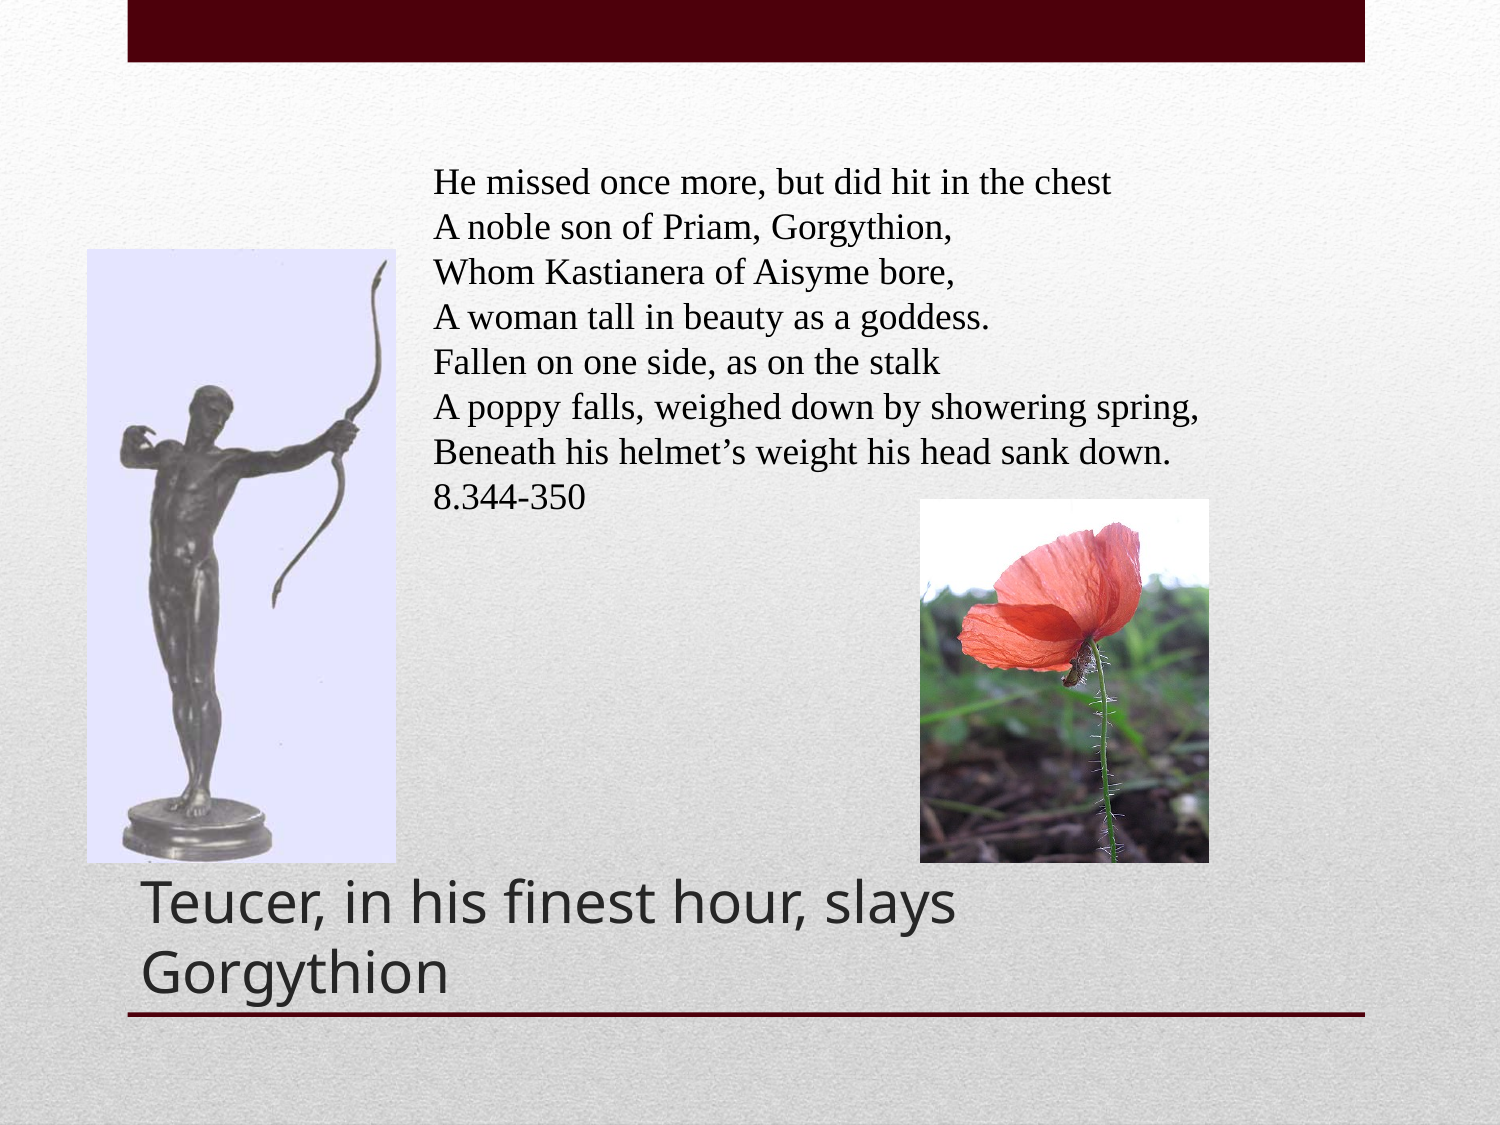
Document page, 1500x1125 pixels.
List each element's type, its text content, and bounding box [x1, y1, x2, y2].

text_box He missed once more, but did hit in the chest A noble son of Priam, Gorgythion, Whom Kastianera of Aisyme bore, A woman tall in beauty as a goddess. Fallen on one side, as on the stalk A poppy falls, weighed down by showering spring, Beneath his helmet’s weight his head sank down. 8.344-350 [418, 149, 1215, 525]
picture [920, 499, 1210, 864]
title Teucer, in his finest hour, slays Gorgythion [125, 750, 1238, 1013]
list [86, 249, 397, 864]
